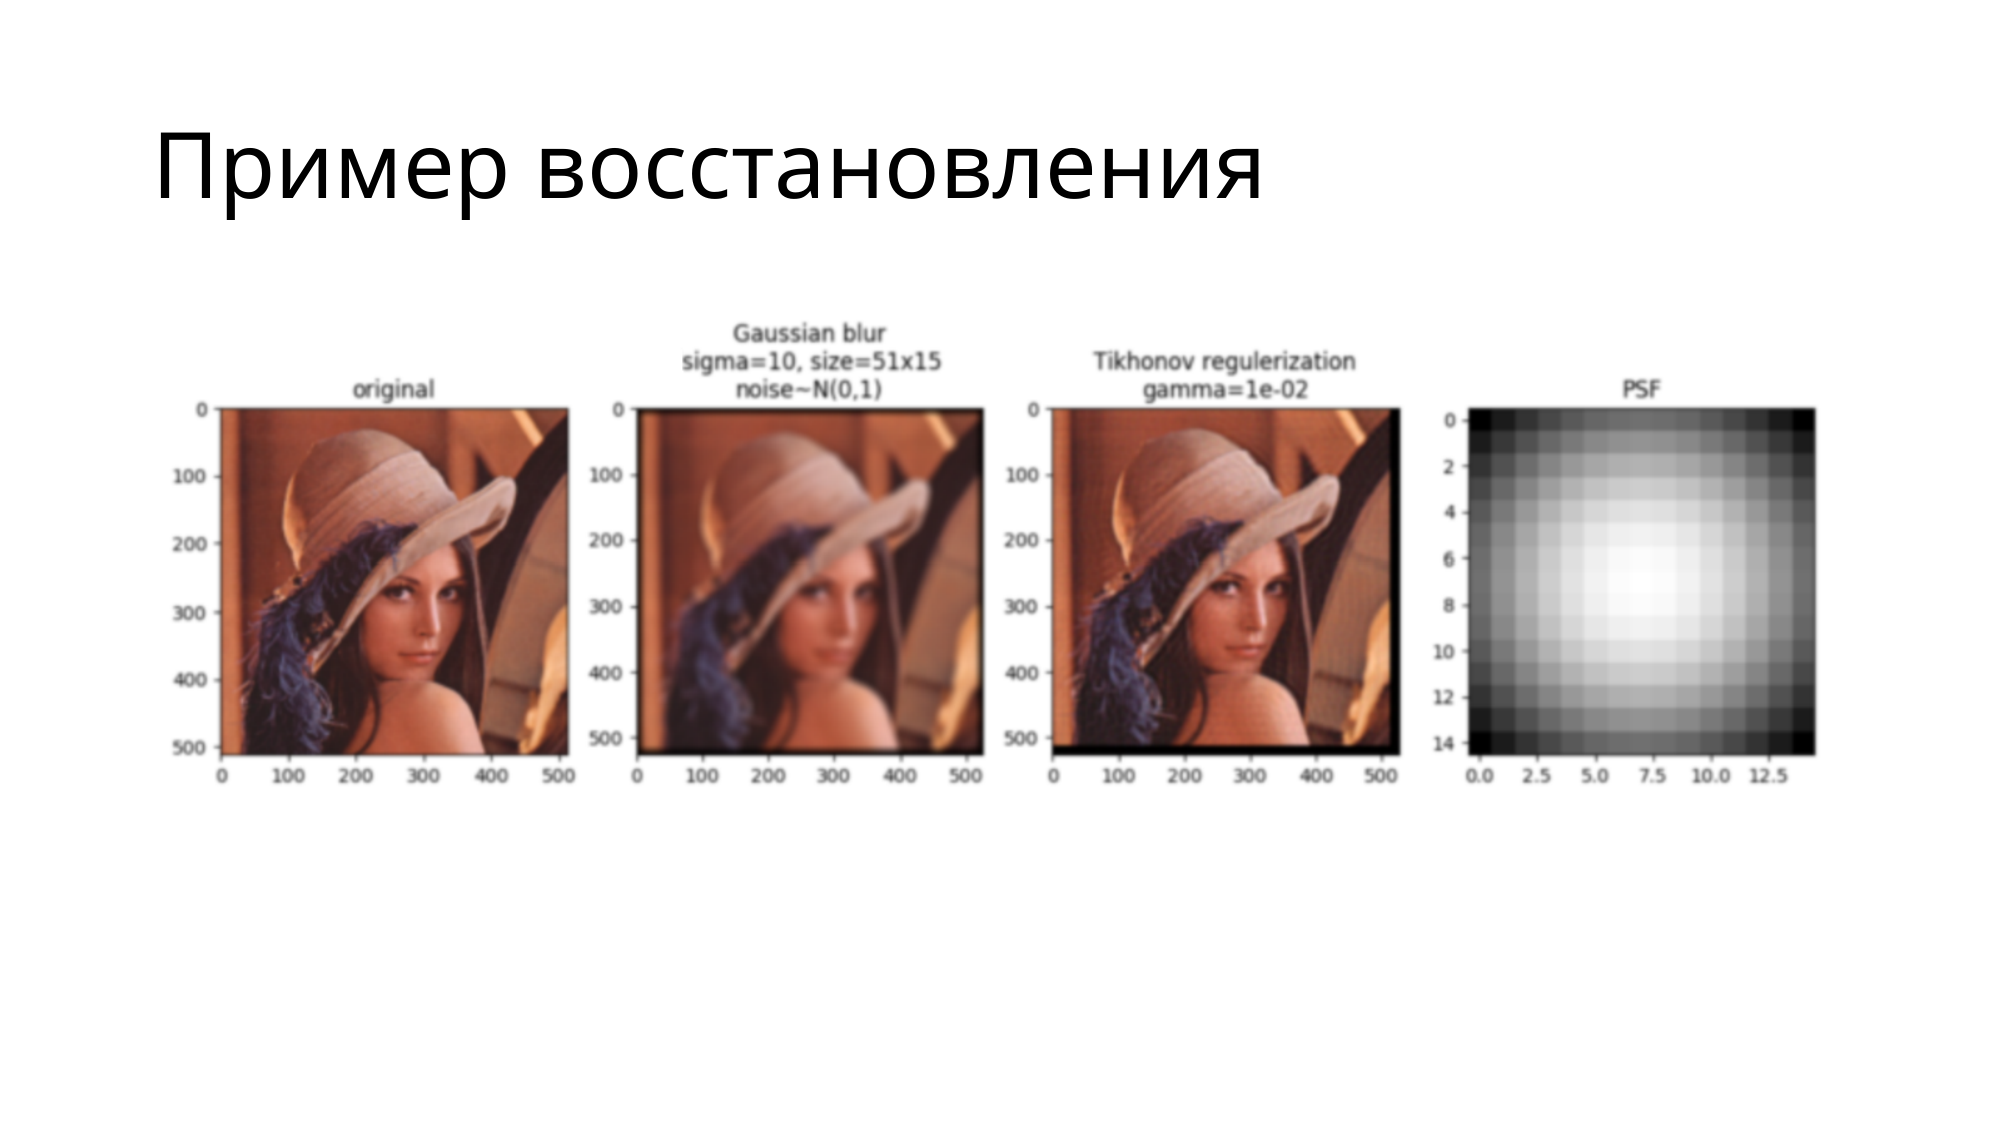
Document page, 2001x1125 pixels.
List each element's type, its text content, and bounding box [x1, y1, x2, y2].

title Пример восстановления [137, 59, 1863, 278]
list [138, 303, 1863, 822]
